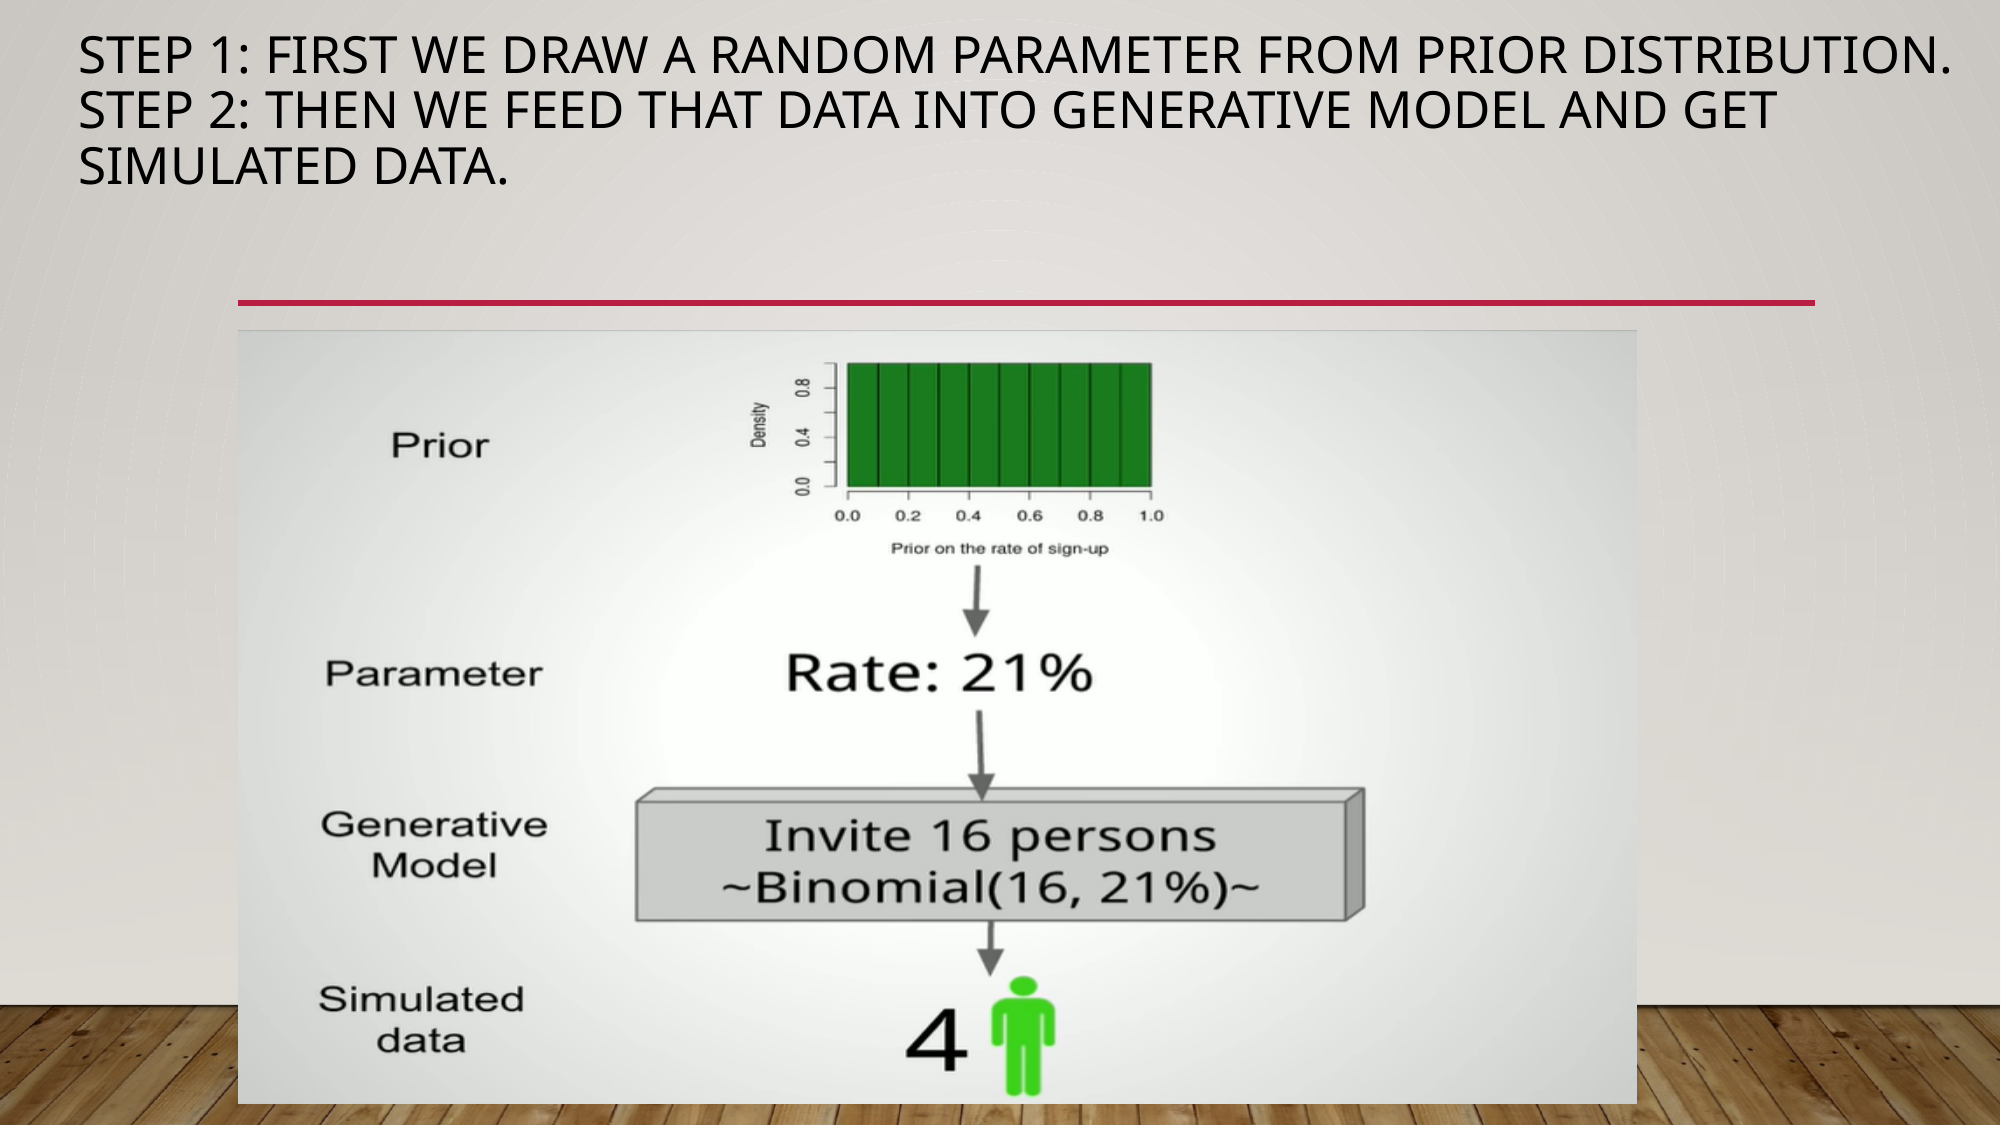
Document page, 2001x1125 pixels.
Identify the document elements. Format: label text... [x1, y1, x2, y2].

title STEP 1: First we draw a random parameter from PRIOR DISTRIBUTION. STEP 2: Then we feed that data into generative model and get simulated data. [63, 21, 1974, 285]
picture [0, 330, 2000, 1125]
